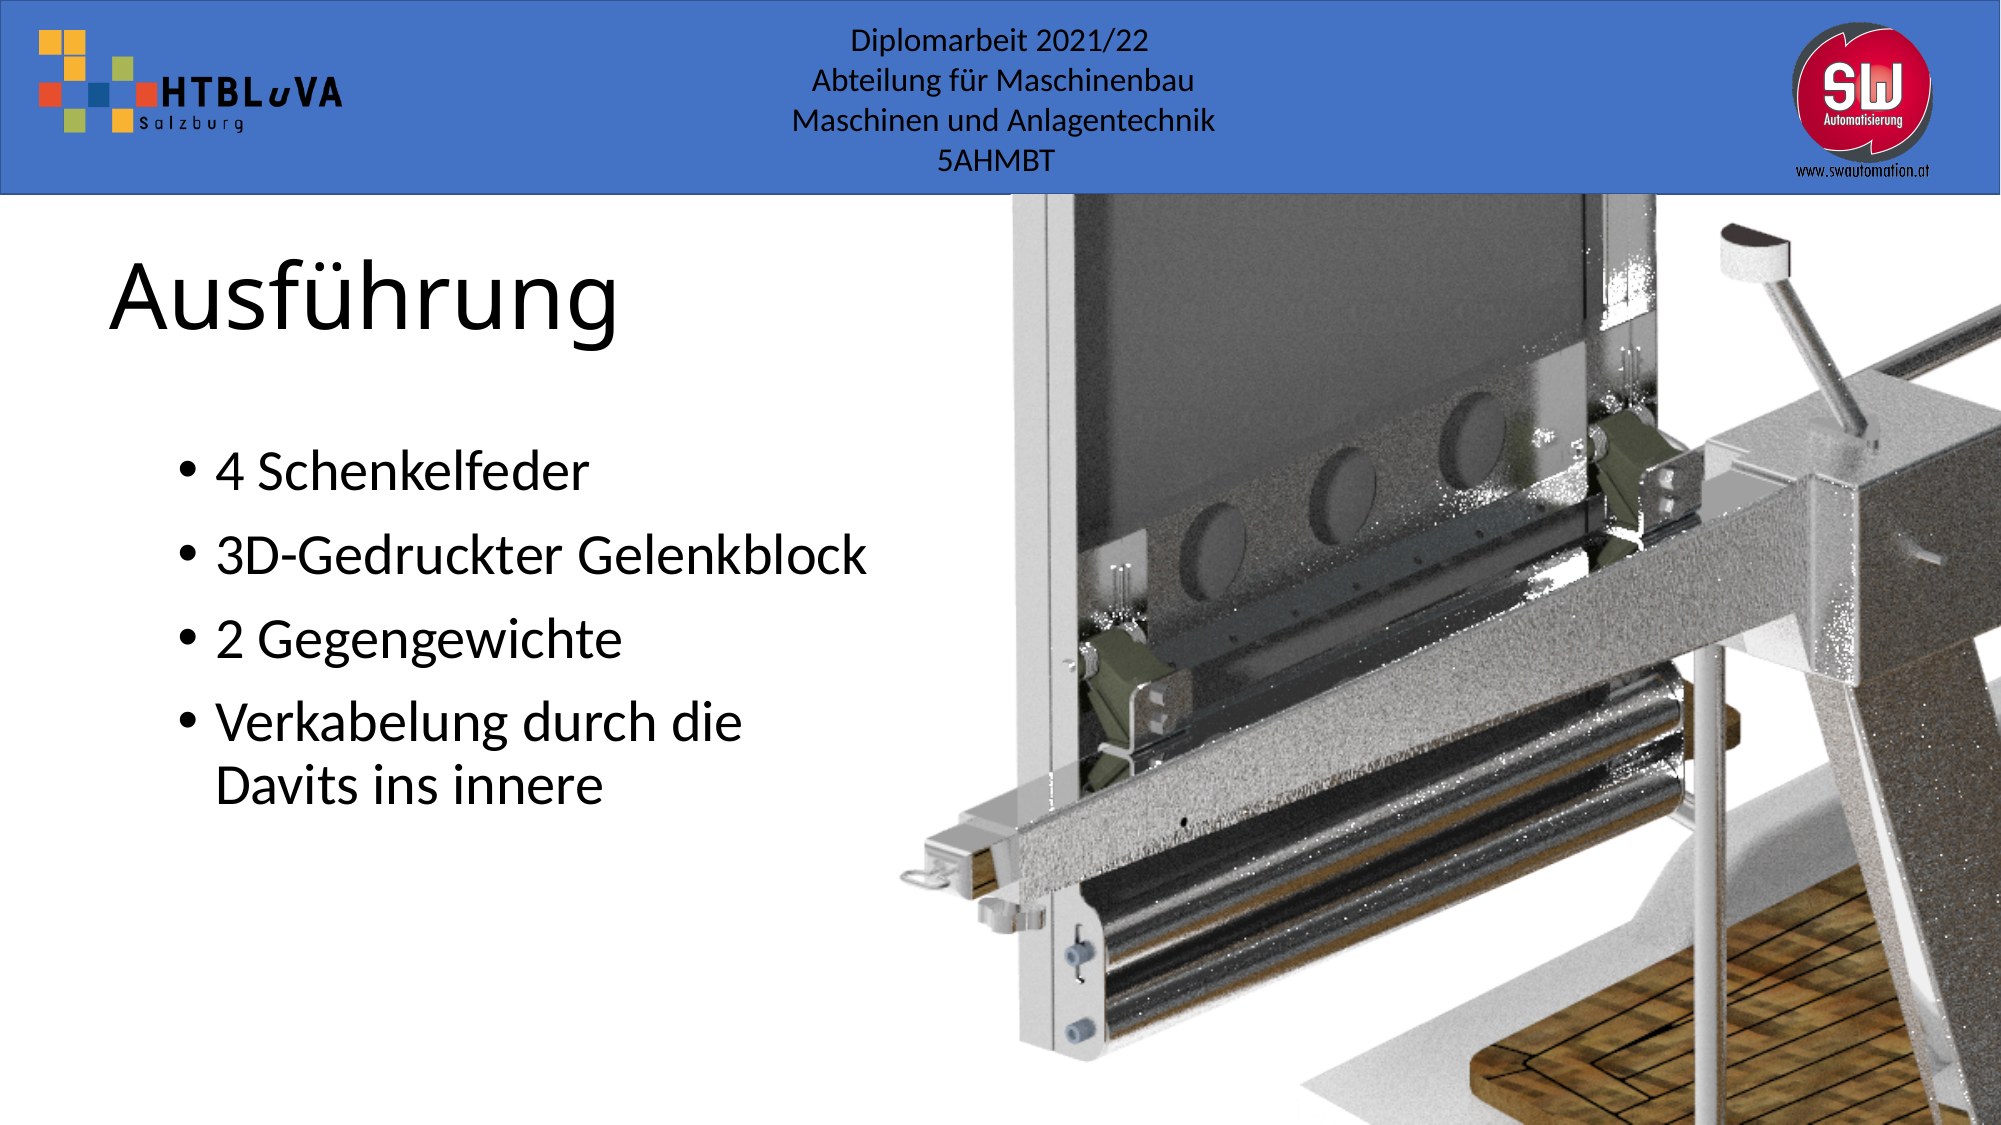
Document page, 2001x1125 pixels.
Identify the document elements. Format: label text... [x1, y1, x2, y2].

text_box Ausführung [94, 190, 1820, 409]
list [866, 194, 2000, 1125]
picture [39, 30, 342, 133]
text_box 4 Schenkelfeder 3D-Gedruckter Gelenkblock 2 Gegengewichte Verkabelung durch die Davits ins innere [162, 433, 866, 964]
text_box [137, 408, 866, 939]
picture [1792, 22, 1933, 177]
